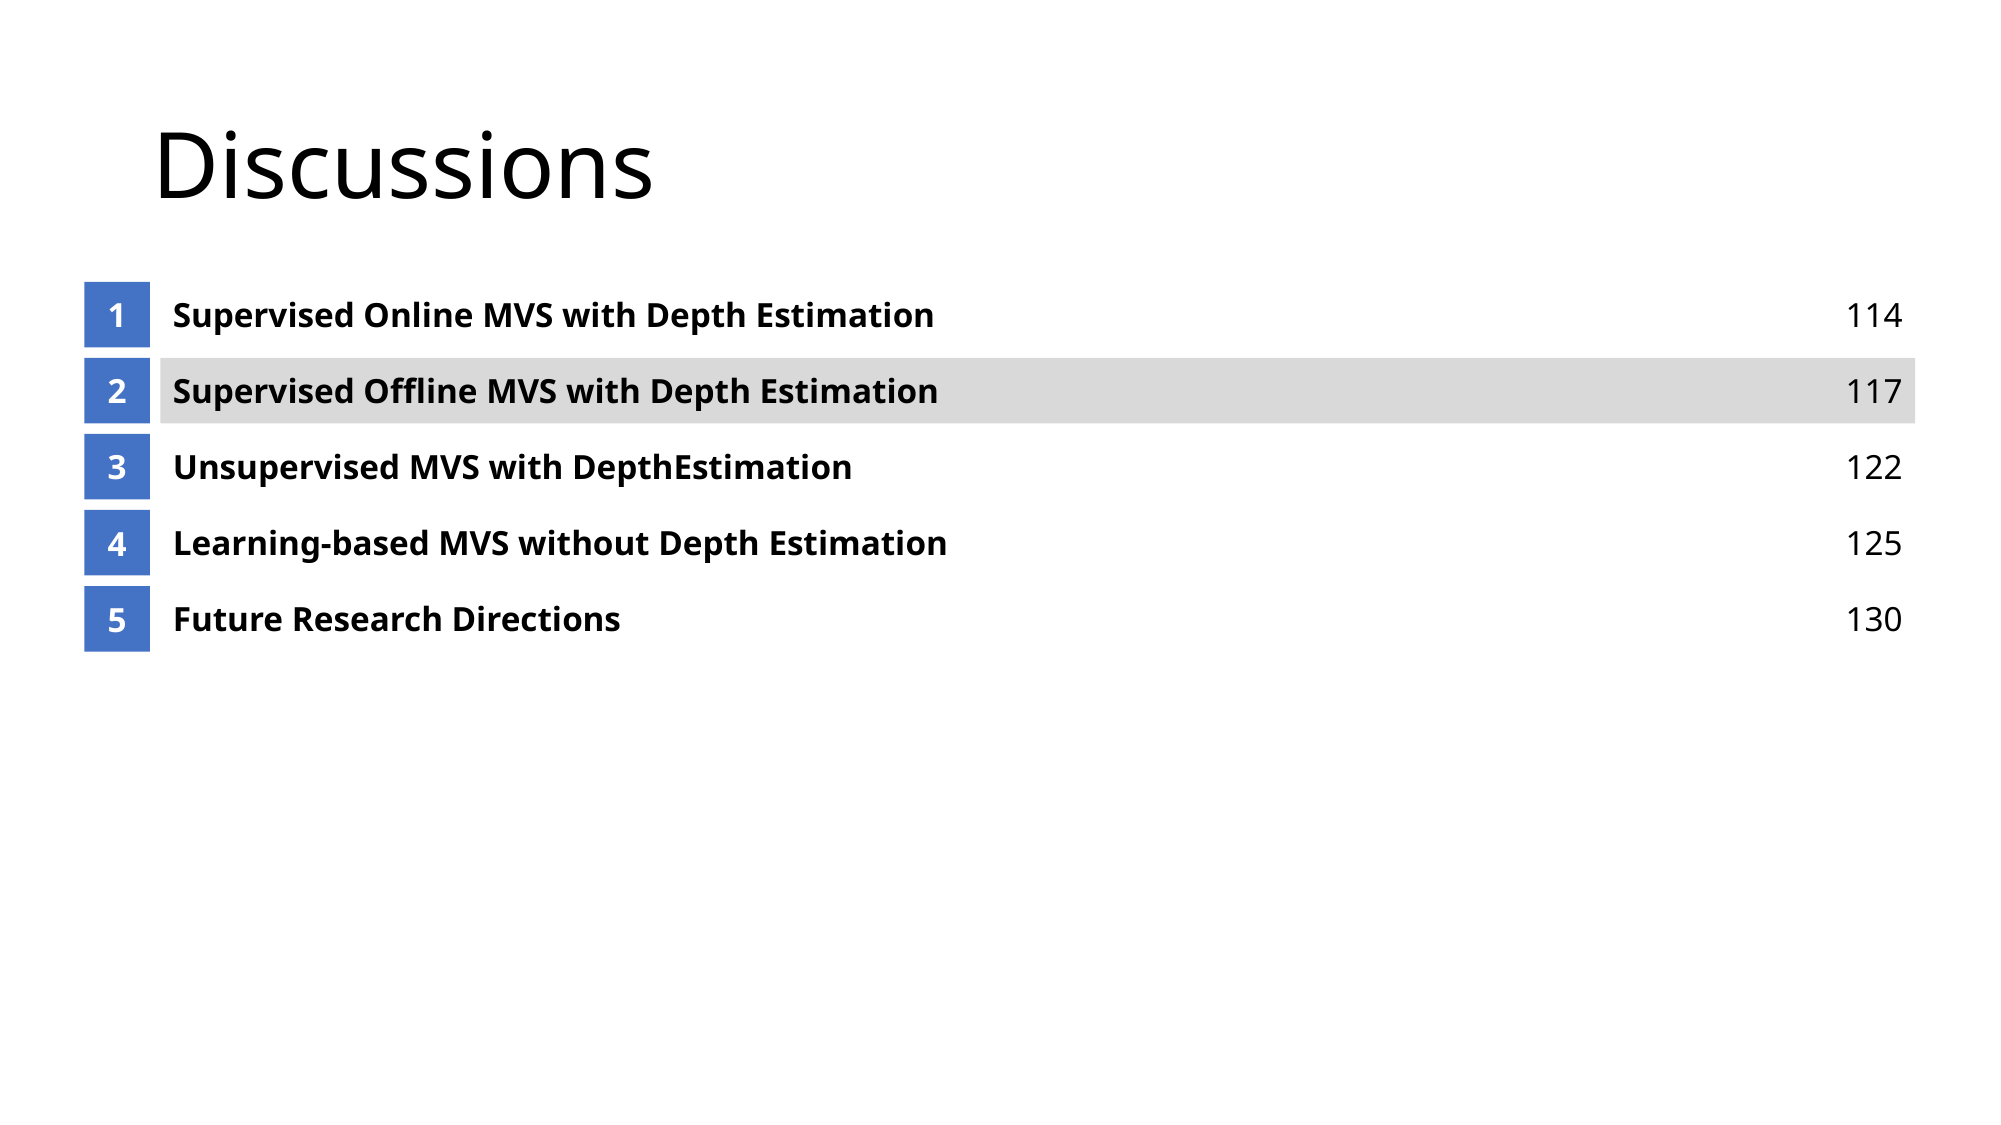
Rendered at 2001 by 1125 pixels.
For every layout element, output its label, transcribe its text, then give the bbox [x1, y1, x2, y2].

text_box 130 [1884, 585, 1904, 653]
text_box 114 [1884, 281, 1904, 348]
text_box 117 [1884, 357, 1904, 424]
text_box [894, 357, 1884, 424]
text_box Supervised Offline MVS with Depth Estimation [159, 357, 894, 424]
text_box Learning-based MVS without Depth Estimation [159, 509, 894, 577]
text_box 122 [1884, 433, 1904, 500]
text_box 1 [83, 281, 151, 348]
text_box [1904, 357, 1916, 424]
text_box Supervised Online MVS with Depth Estimation [159, 281, 894, 348]
text_box 3 [83, 433, 151, 500]
text_box 4 [83, 509, 151, 577]
text_box 2 [83, 357, 151, 424]
text_box Unsupervised MVS with DepthEstimation [159, 433, 894, 500]
text_box 125 [1884, 509, 1904, 577]
title Discussions [137, 59, 1863, 278]
text_box Future Research Directions [159, 585, 894, 653]
text_box 5 [83, 585, 151, 653]
